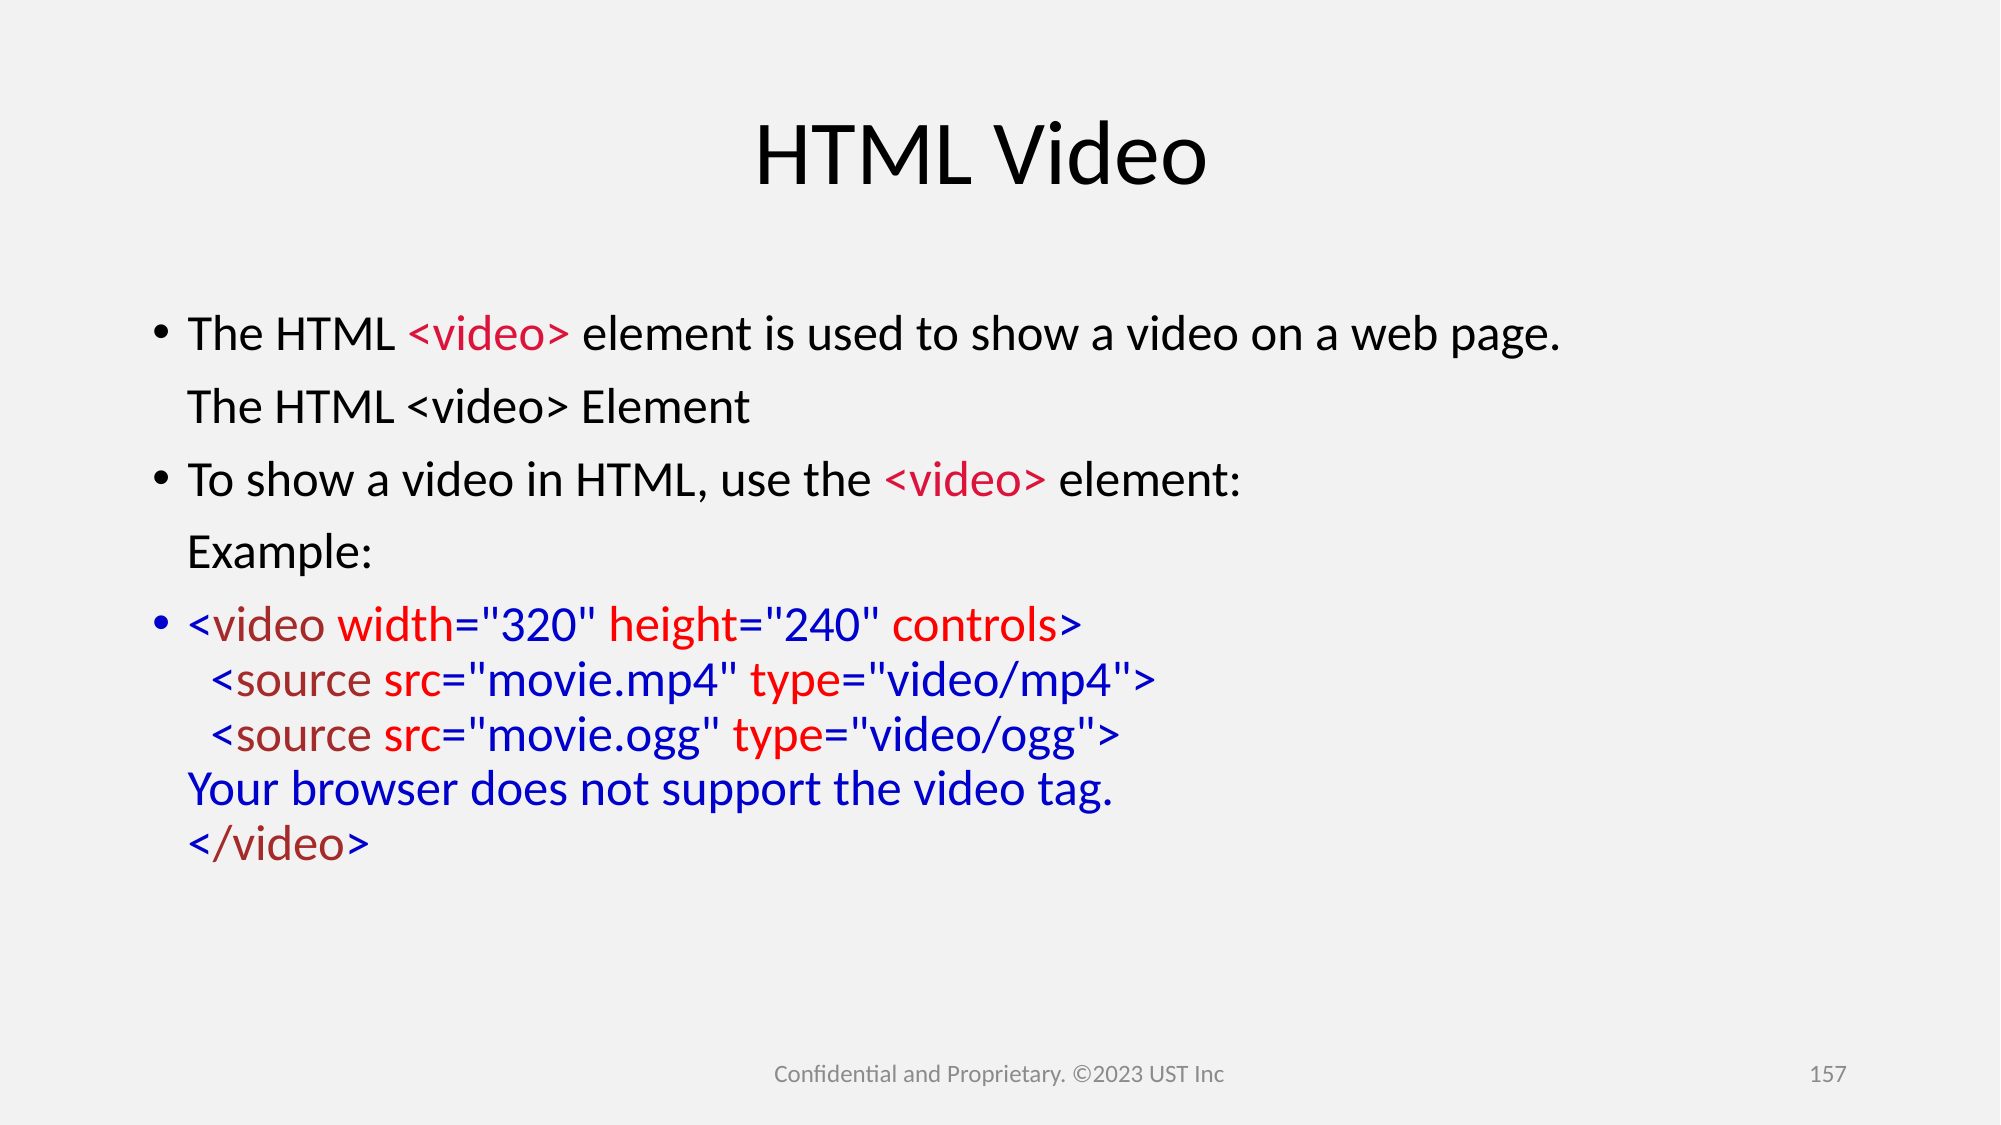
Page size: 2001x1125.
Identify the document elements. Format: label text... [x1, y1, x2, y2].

list The HTML <video> element is used to show a video on a web page. The HTML <video> Element To show a video in HTML, use the <video> element: Example: <video width="320" height="240" controls> <source src="movie.mp4" type="video/mp4"> <source src="movie.ogg" type="video/ogg"> Your browser does not support the video tag. </video> [137, 299, 1863, 1014]
title HTML Video [137, 59, 1863, 278]
slide_number 157 [1412, 1042, 1863, 1103]
footer Confidential and Proprietary. ©2023 UST Inc [662, 1042, 1338, 1103]
